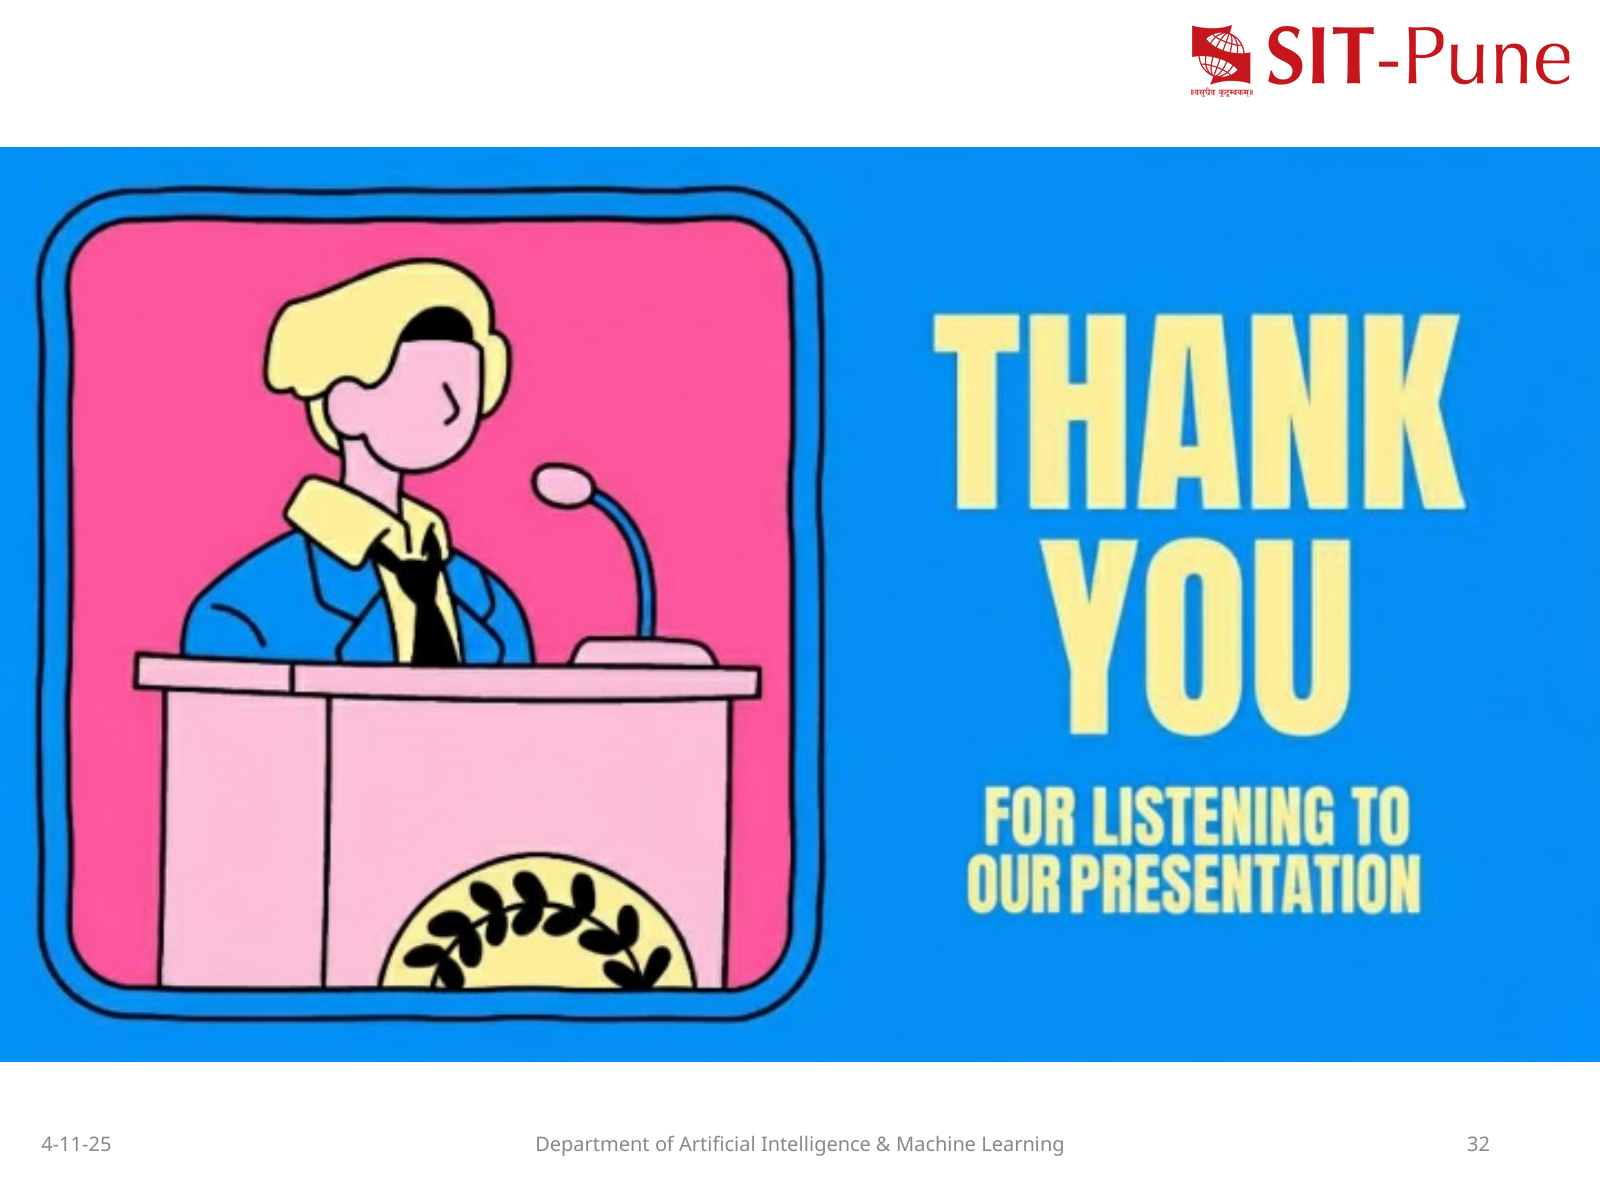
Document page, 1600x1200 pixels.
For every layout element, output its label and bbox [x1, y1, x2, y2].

text_box [41, 1111, 402, 1177]
text_box [0, 147, 1600, 1062]
text_box [1190, 25, 1570, 97]
text_box [1129, 1111, 1491, 1177]
text_box [529, 1111, 1071, 1177]
